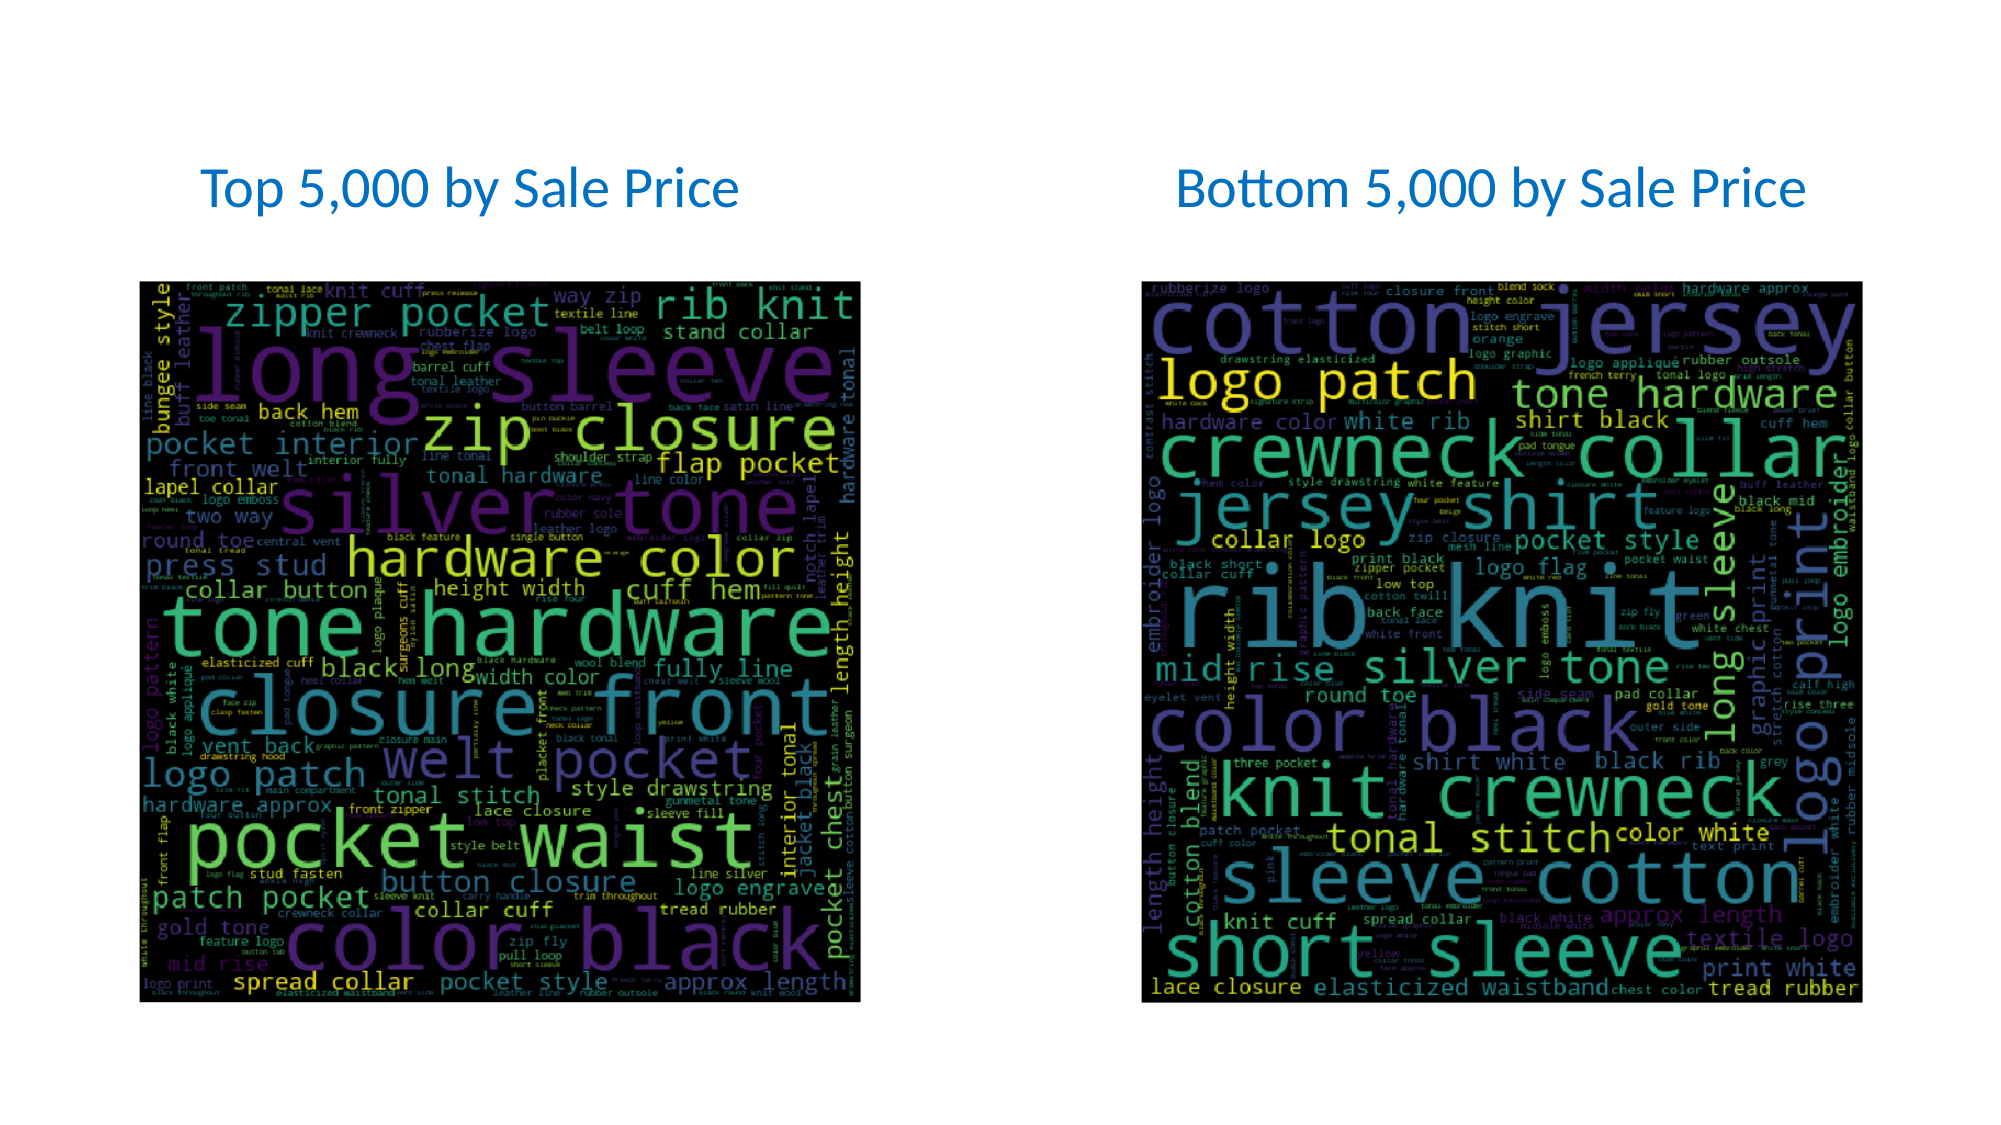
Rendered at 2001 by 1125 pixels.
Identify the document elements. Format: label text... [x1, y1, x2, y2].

text_box Bottom 5,000 by Sale Price [1160, 149, 1842, 274]
picture [1133, 274, 1869, 1009]
picture [131, 274, 867, 1011]
list Top 5,000 by Sale Price [185, 149, 813, 274]
